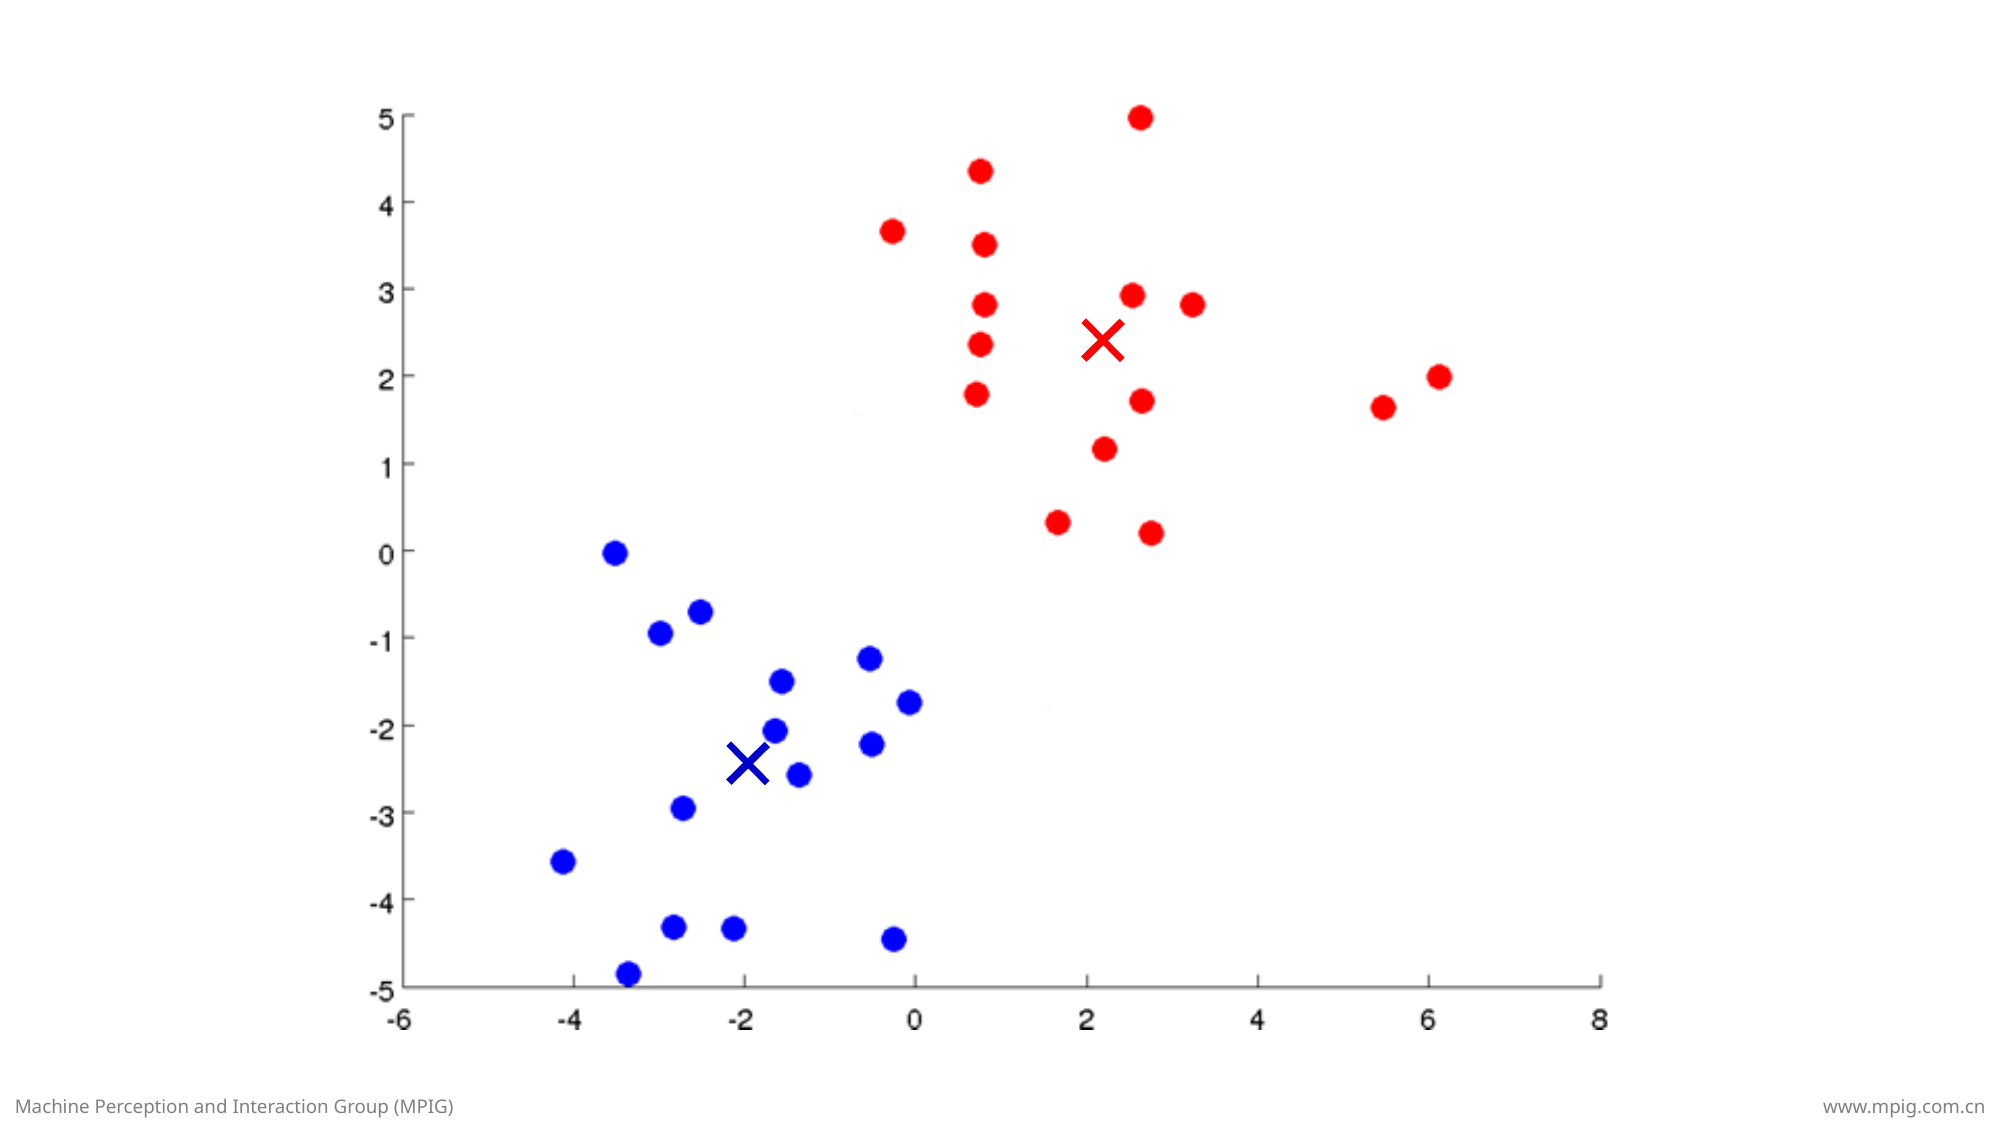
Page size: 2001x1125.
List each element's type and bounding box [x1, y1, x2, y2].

picture [367, 95, 1614, 1030]
